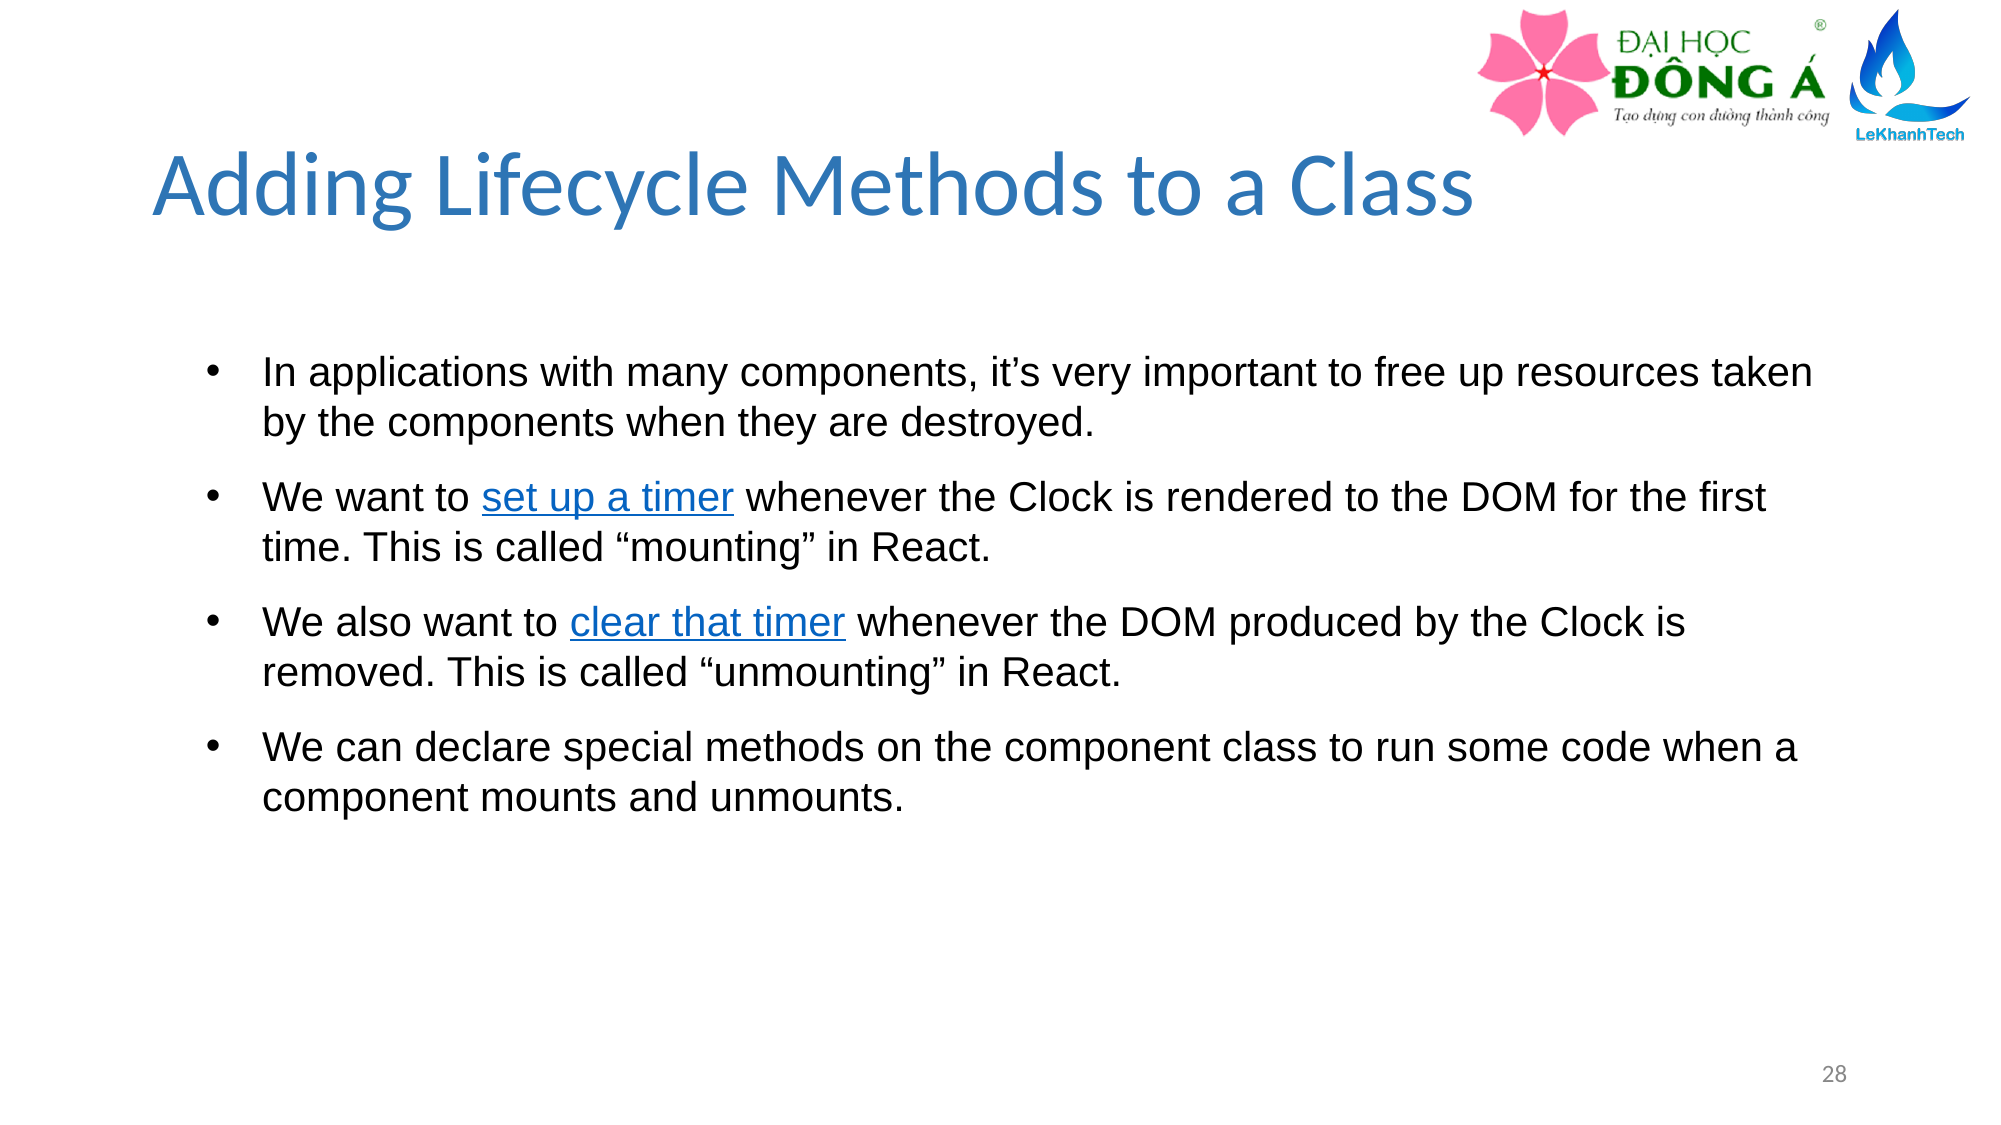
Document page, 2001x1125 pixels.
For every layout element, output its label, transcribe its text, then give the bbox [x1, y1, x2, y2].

text_box In applications with many components, it’s very important to free up resources taken by the components when they are destroyed. We want to set up a timer whenever the Clock is rendered to the DOM for the first time. This is called “mounting” in React. We also want to clear that timer whenever the DOM produced by the Clock is removed. This is called “unmounting” in React. We can declare special methods on the component class to run some code when a component mounts and unmounts. [191, 337, 1841, 828]
picture [1465, 5, 1980, 144]
slide_number 28 [1412, 1042, 1863, 1103]
title Adding Lifecycle Methods to a Class [137, 91, 1863, 280]
